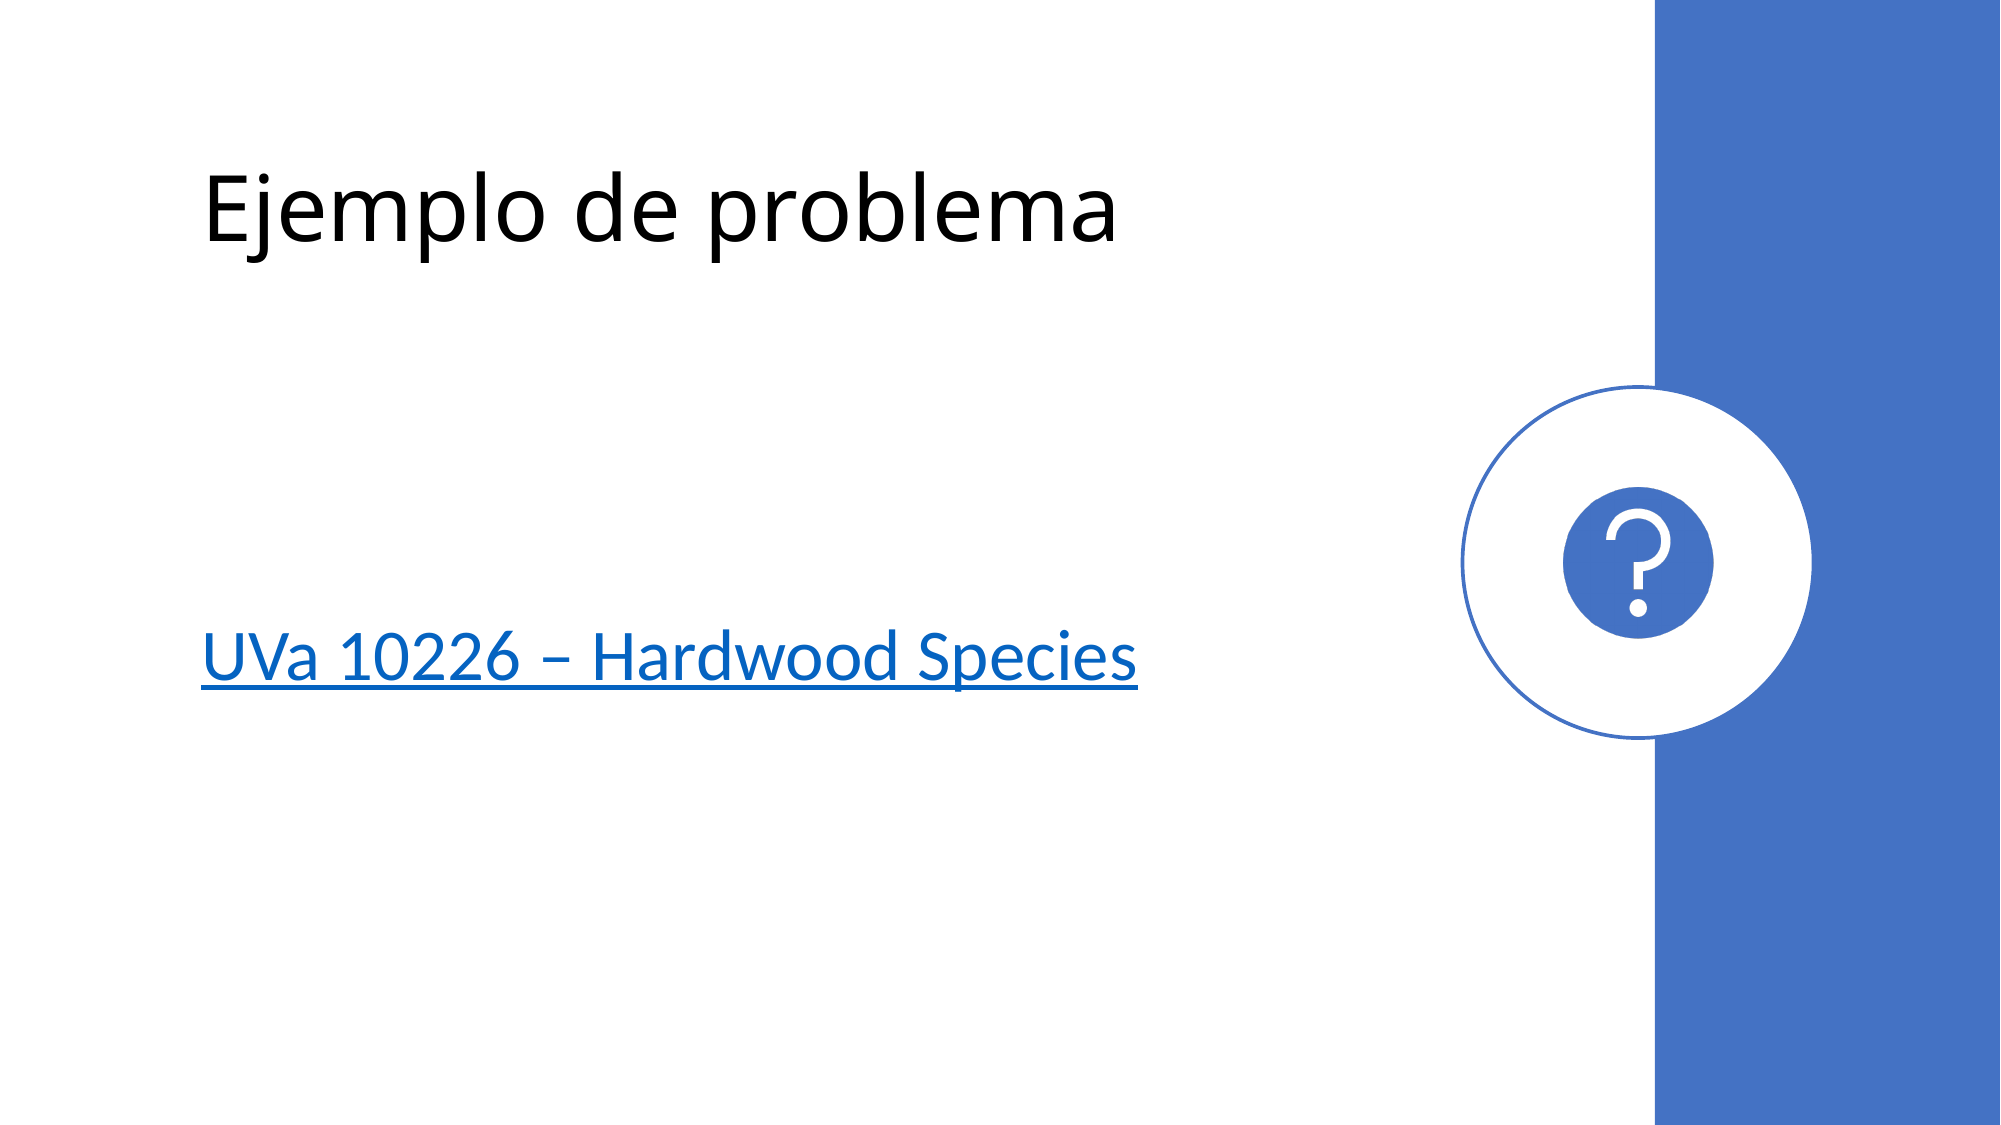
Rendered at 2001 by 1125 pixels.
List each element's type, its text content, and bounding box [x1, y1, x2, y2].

title Ejemplo de problema [186, 102, 1413, 321]
picture [1544, 468, 1732, 657]
text_box [1461, 385, 1815, 740]
text_box [1654, 0, 2000, 1125]
list UVa 10226 – Hardwood Species [186, 373, 1248, 940]
